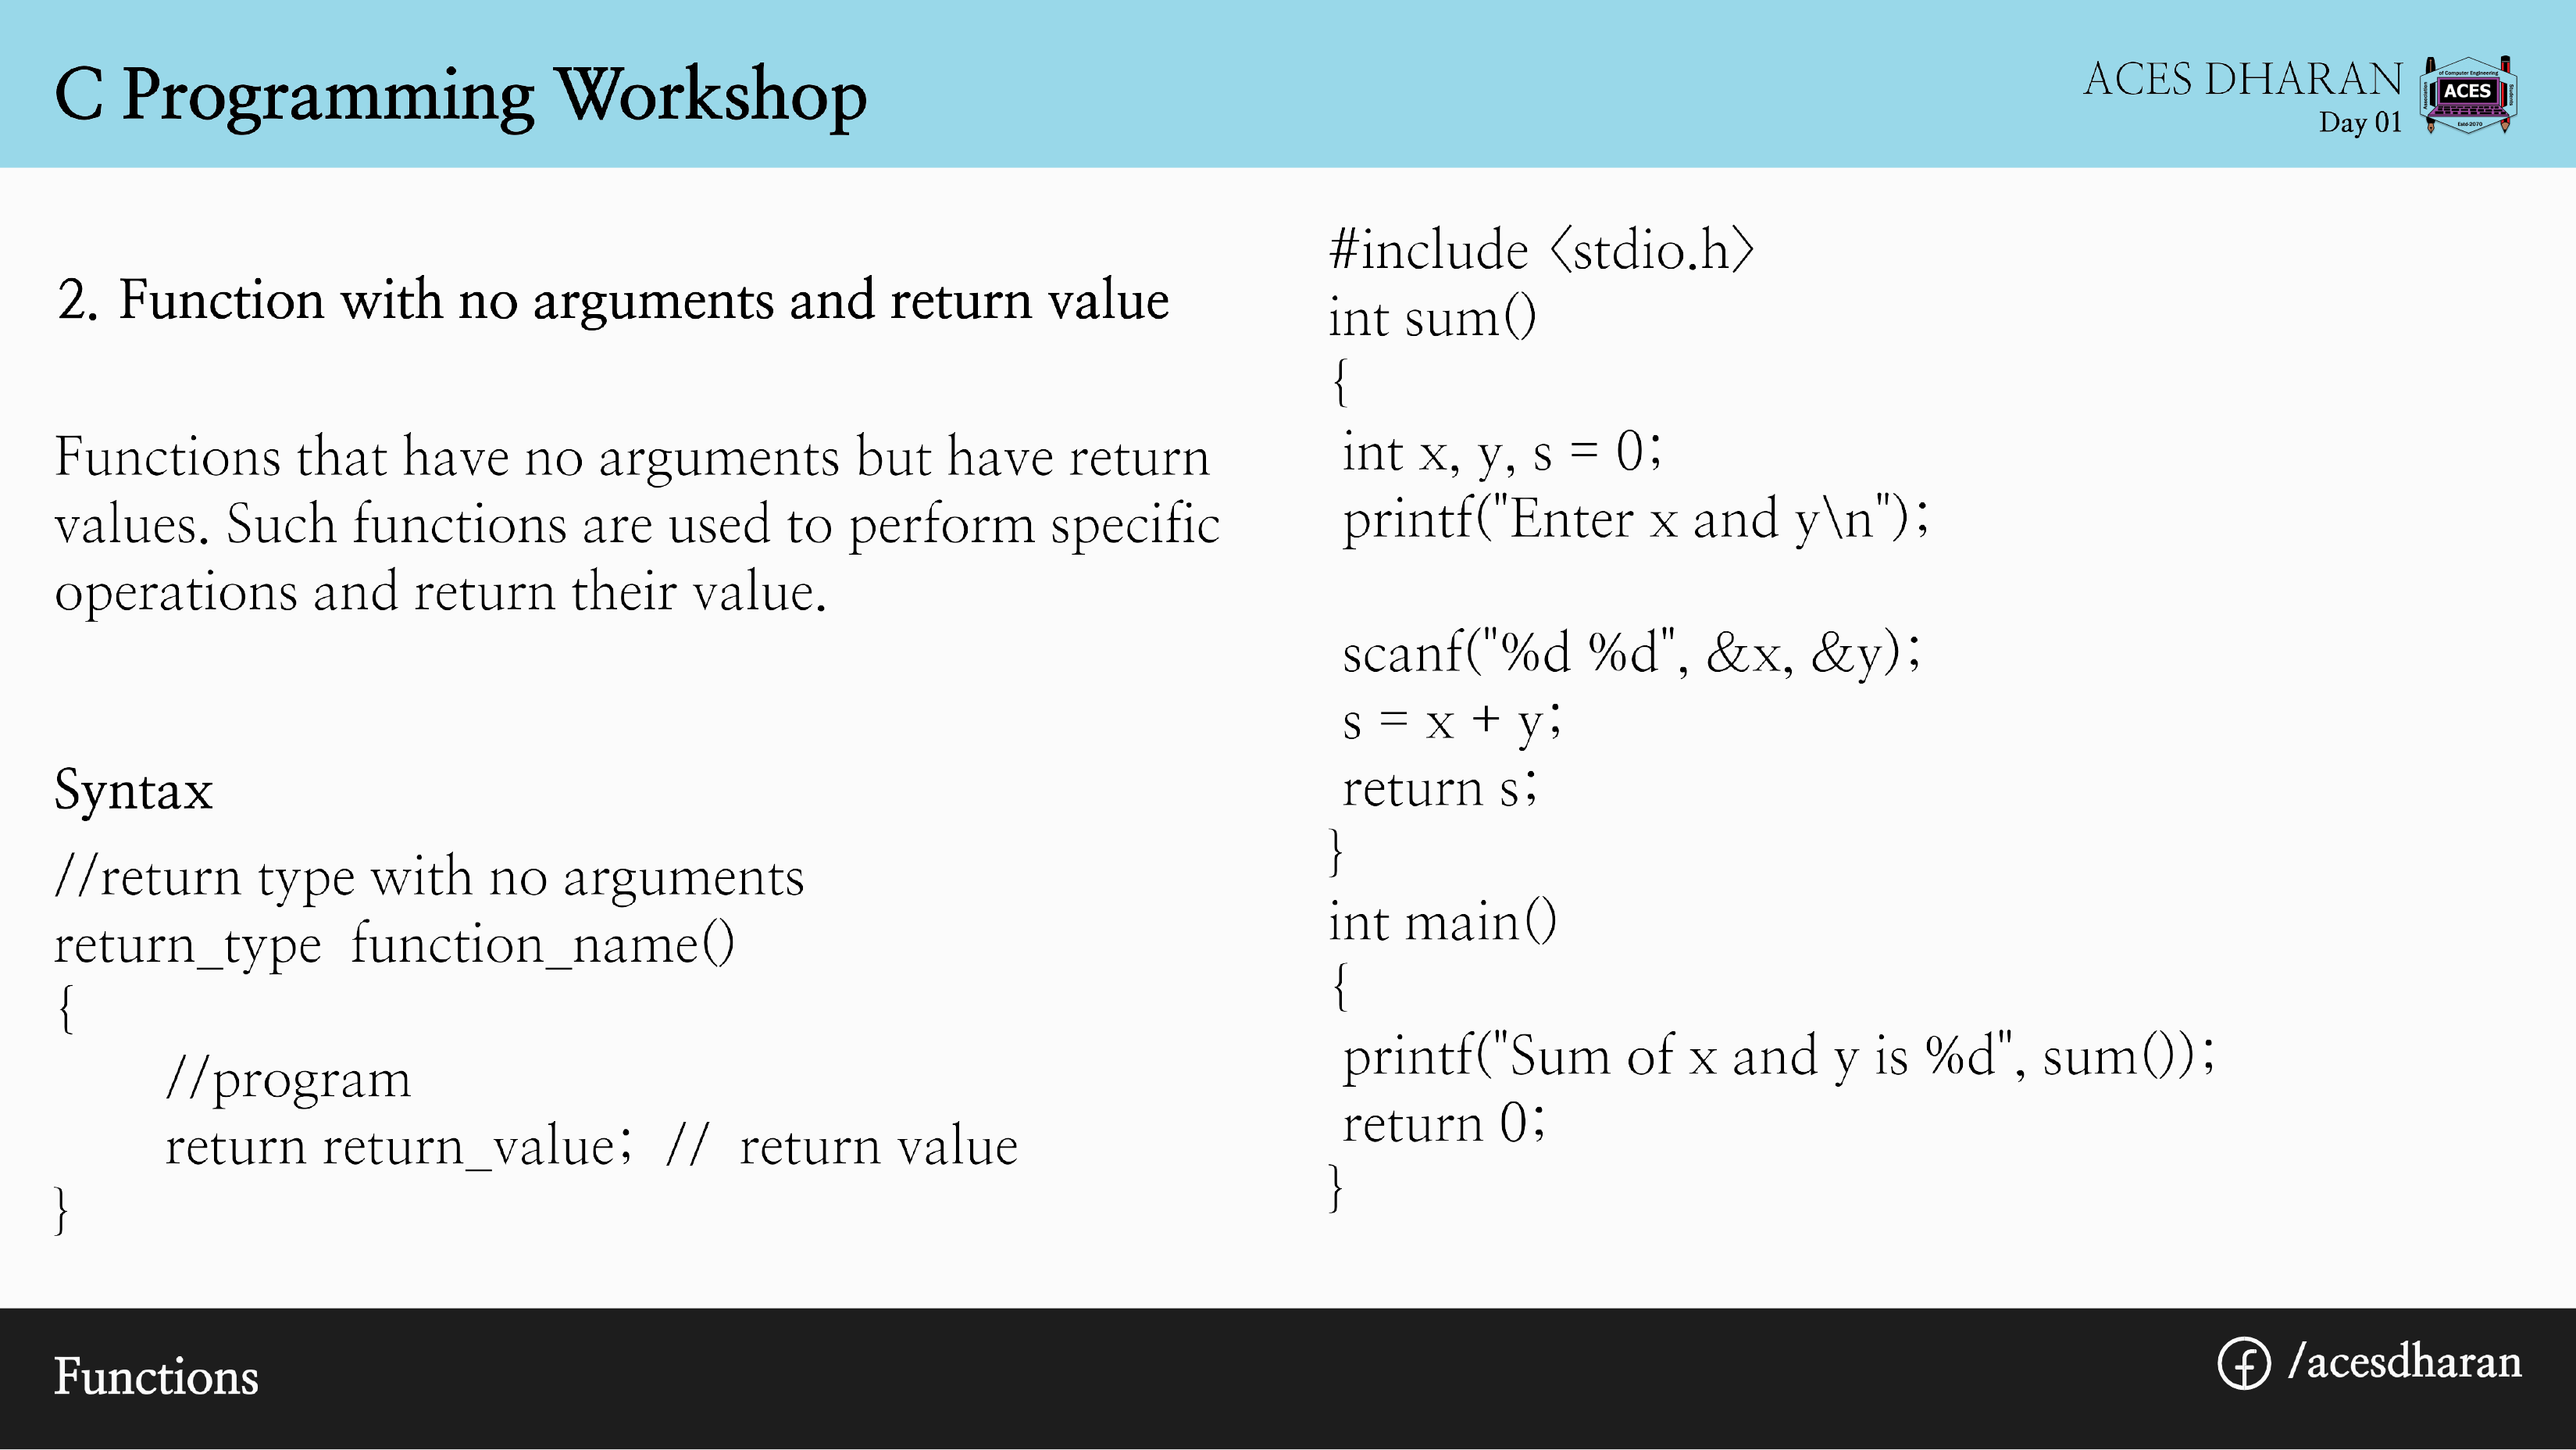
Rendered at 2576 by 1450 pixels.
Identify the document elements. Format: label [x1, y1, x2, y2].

text_box [0, 0, 2576, 1450]
